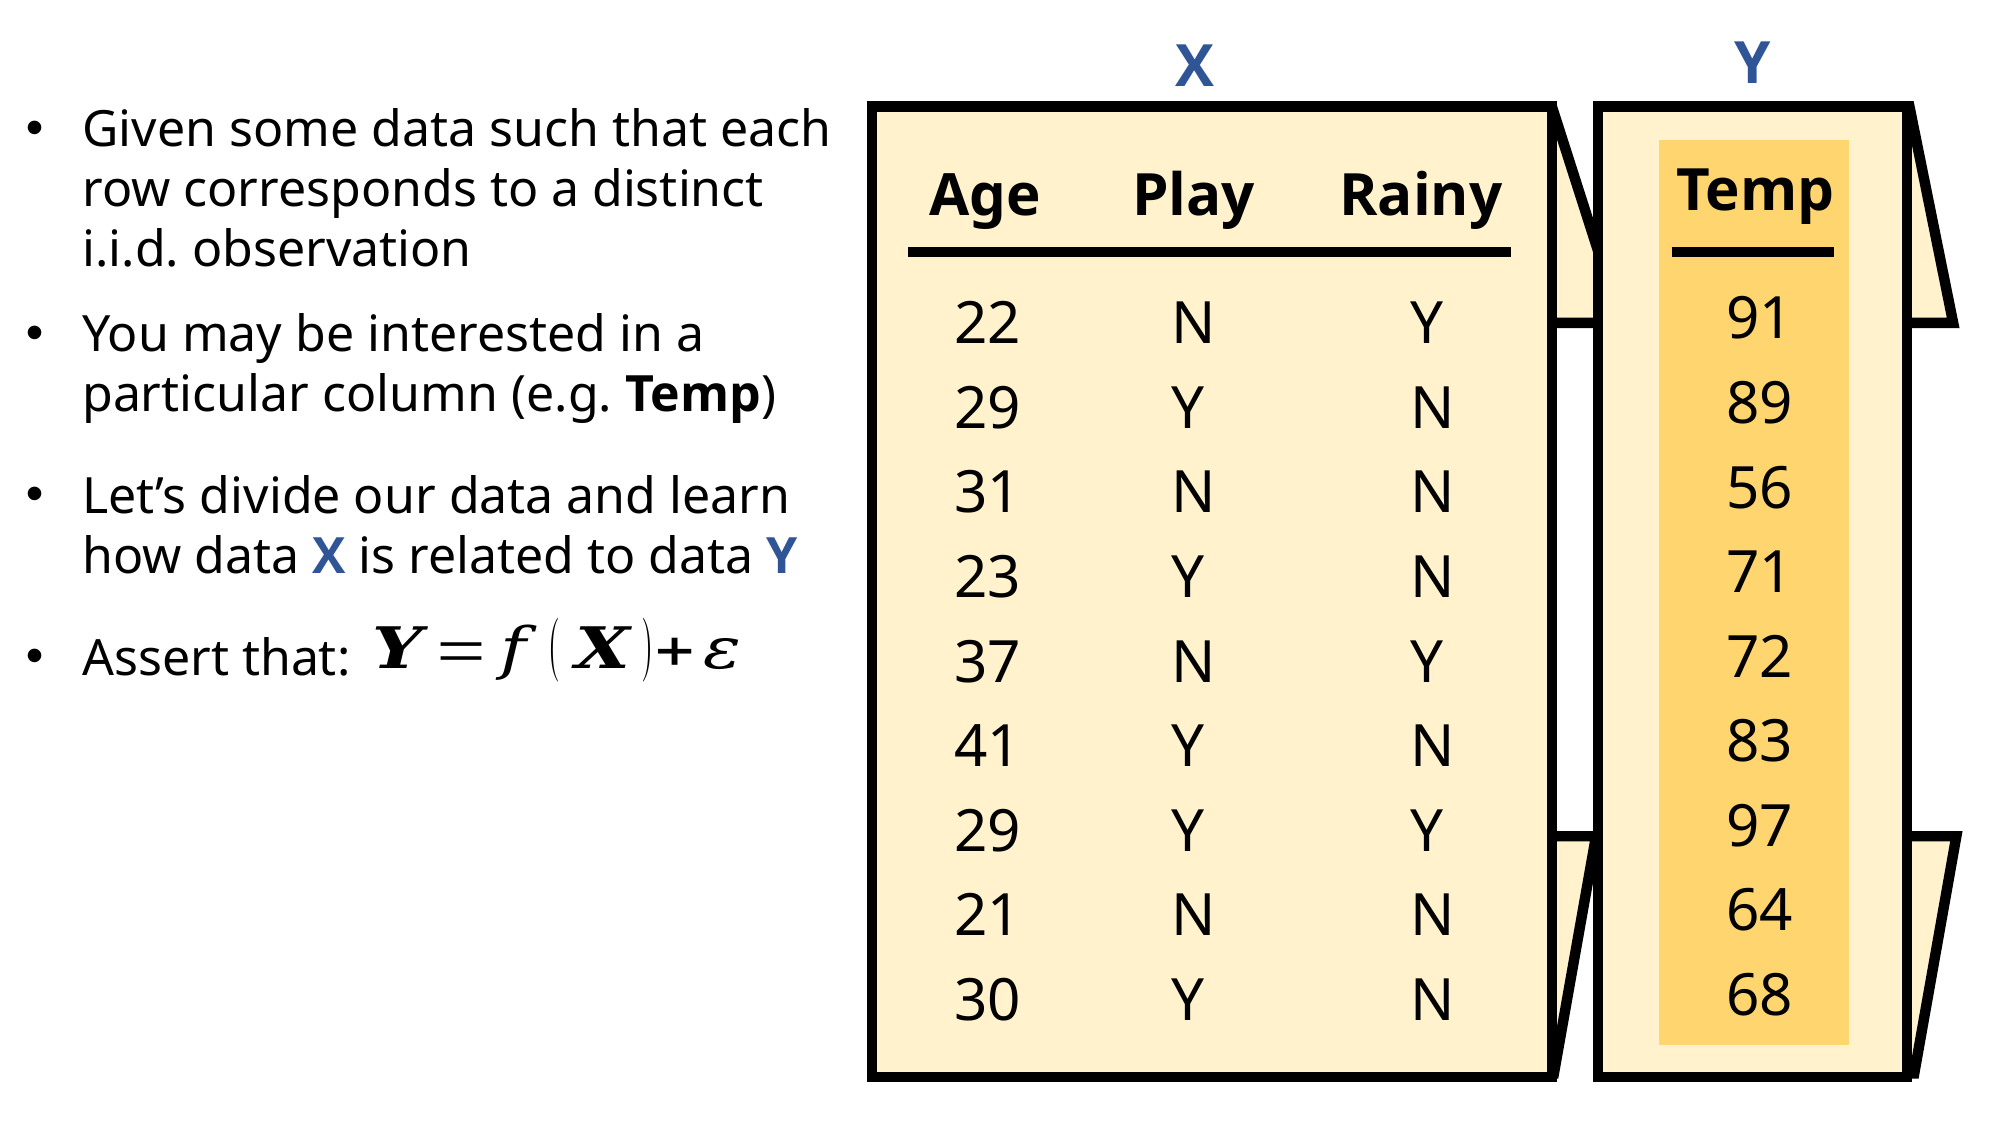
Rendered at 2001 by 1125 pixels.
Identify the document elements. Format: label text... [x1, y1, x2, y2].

text_box Y [1686, 18, 1819, 103]
text_box N Y N Y N Y Y N Y [1156, 278, 1273, 1040]
text_box [1658, 139, 1850, 144]
text_box Temp [1650, 144, 1861, 230]
text_box 91 89 56 71 72 83 97 64 68 [1711, 273, 1828, 1035]
text_box [1597, 105, 1908, 1078]
text_box [871, 105, 1553, 1078]
text_box [1908, 105, 1955, 324]
text_box Given some data such that each row corresponds to a distinct i.i.d. observation You may be interested in a particular column (e.g. Temp) Let’s divide our data and learn how data X is related to data Y Assert that: [11, 89, 850, 693]
text_box Y N N N Y N Y N N [1395, 278, 1512, 1040]
text_box Rainy [1314, 149, 1528, 235]
text_box Age [897, 149, 1074, 235]
text_box [1553, 835, 1597, 1075]
text_box [1658, 230, 1850, 1046]
text_box Play [1095, 149, 1292, 235]
text_box 22 29 31 23 37 41 29 21 30 [940, 278, 1056, 1040]
text_box [1553, 106, 1597, 324]
text_box [1908, 835, 1958, 1075]
text_box X [1117, 20, 1273, 106]
